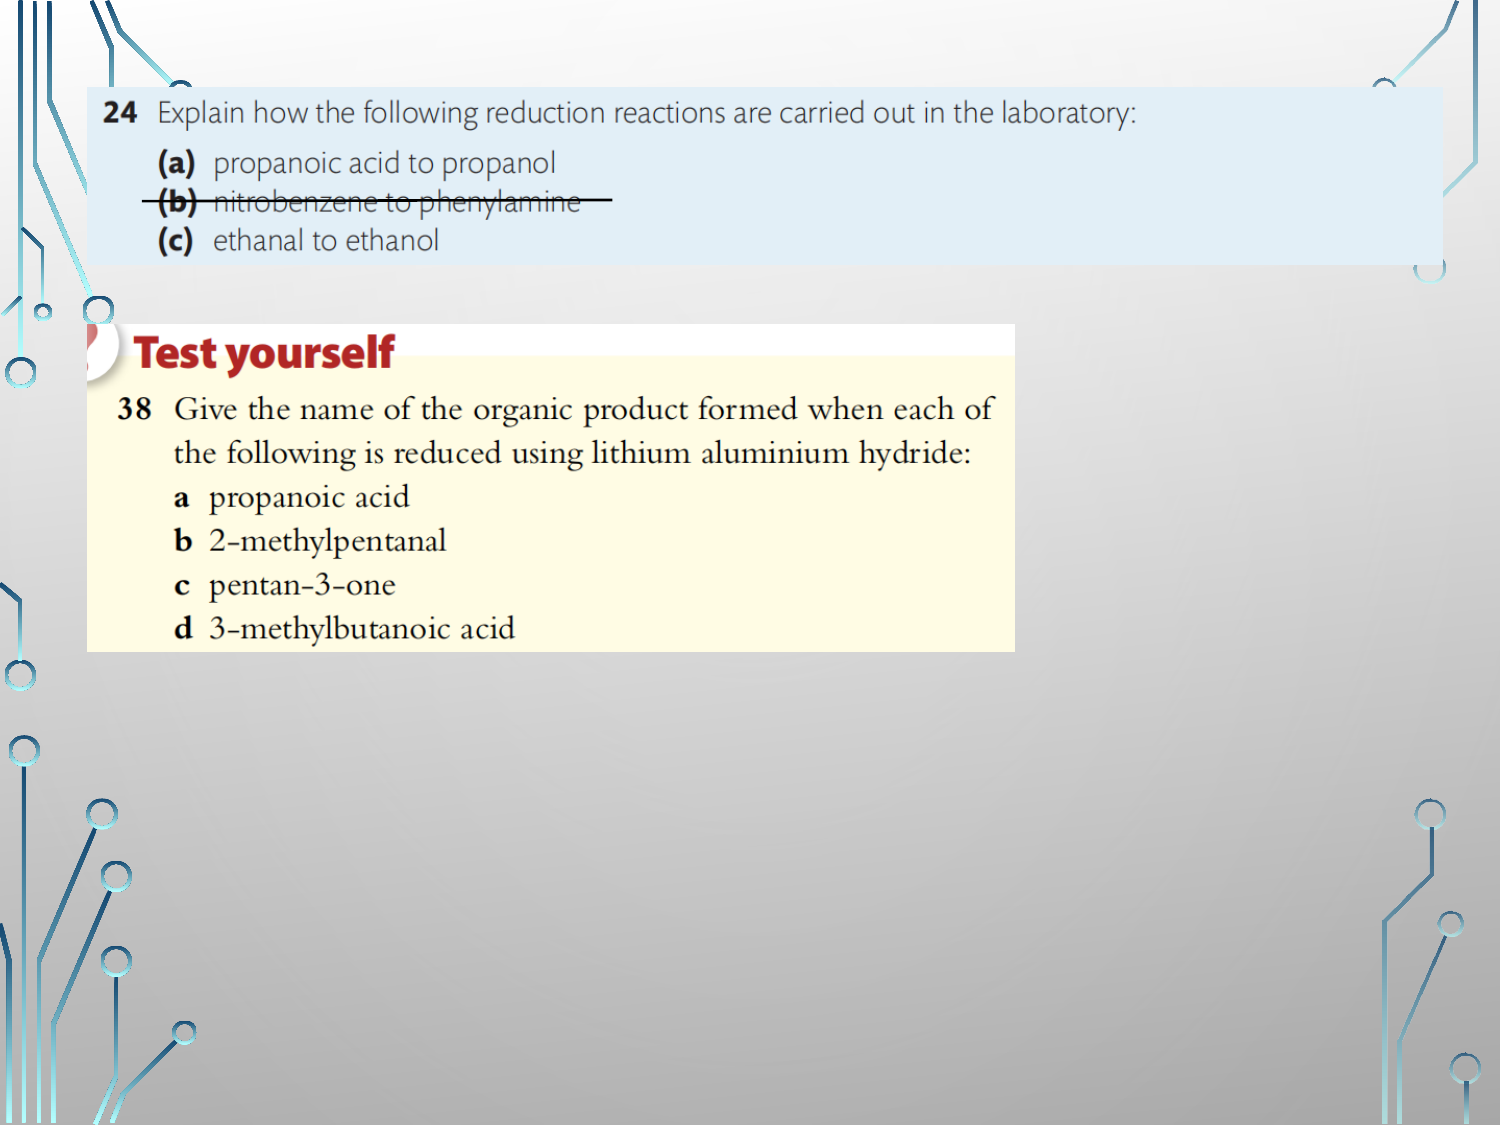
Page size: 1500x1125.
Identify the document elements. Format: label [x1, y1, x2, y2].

picture [87, 87, 1443, 265]
picture [87, 324, 1015, 653]
